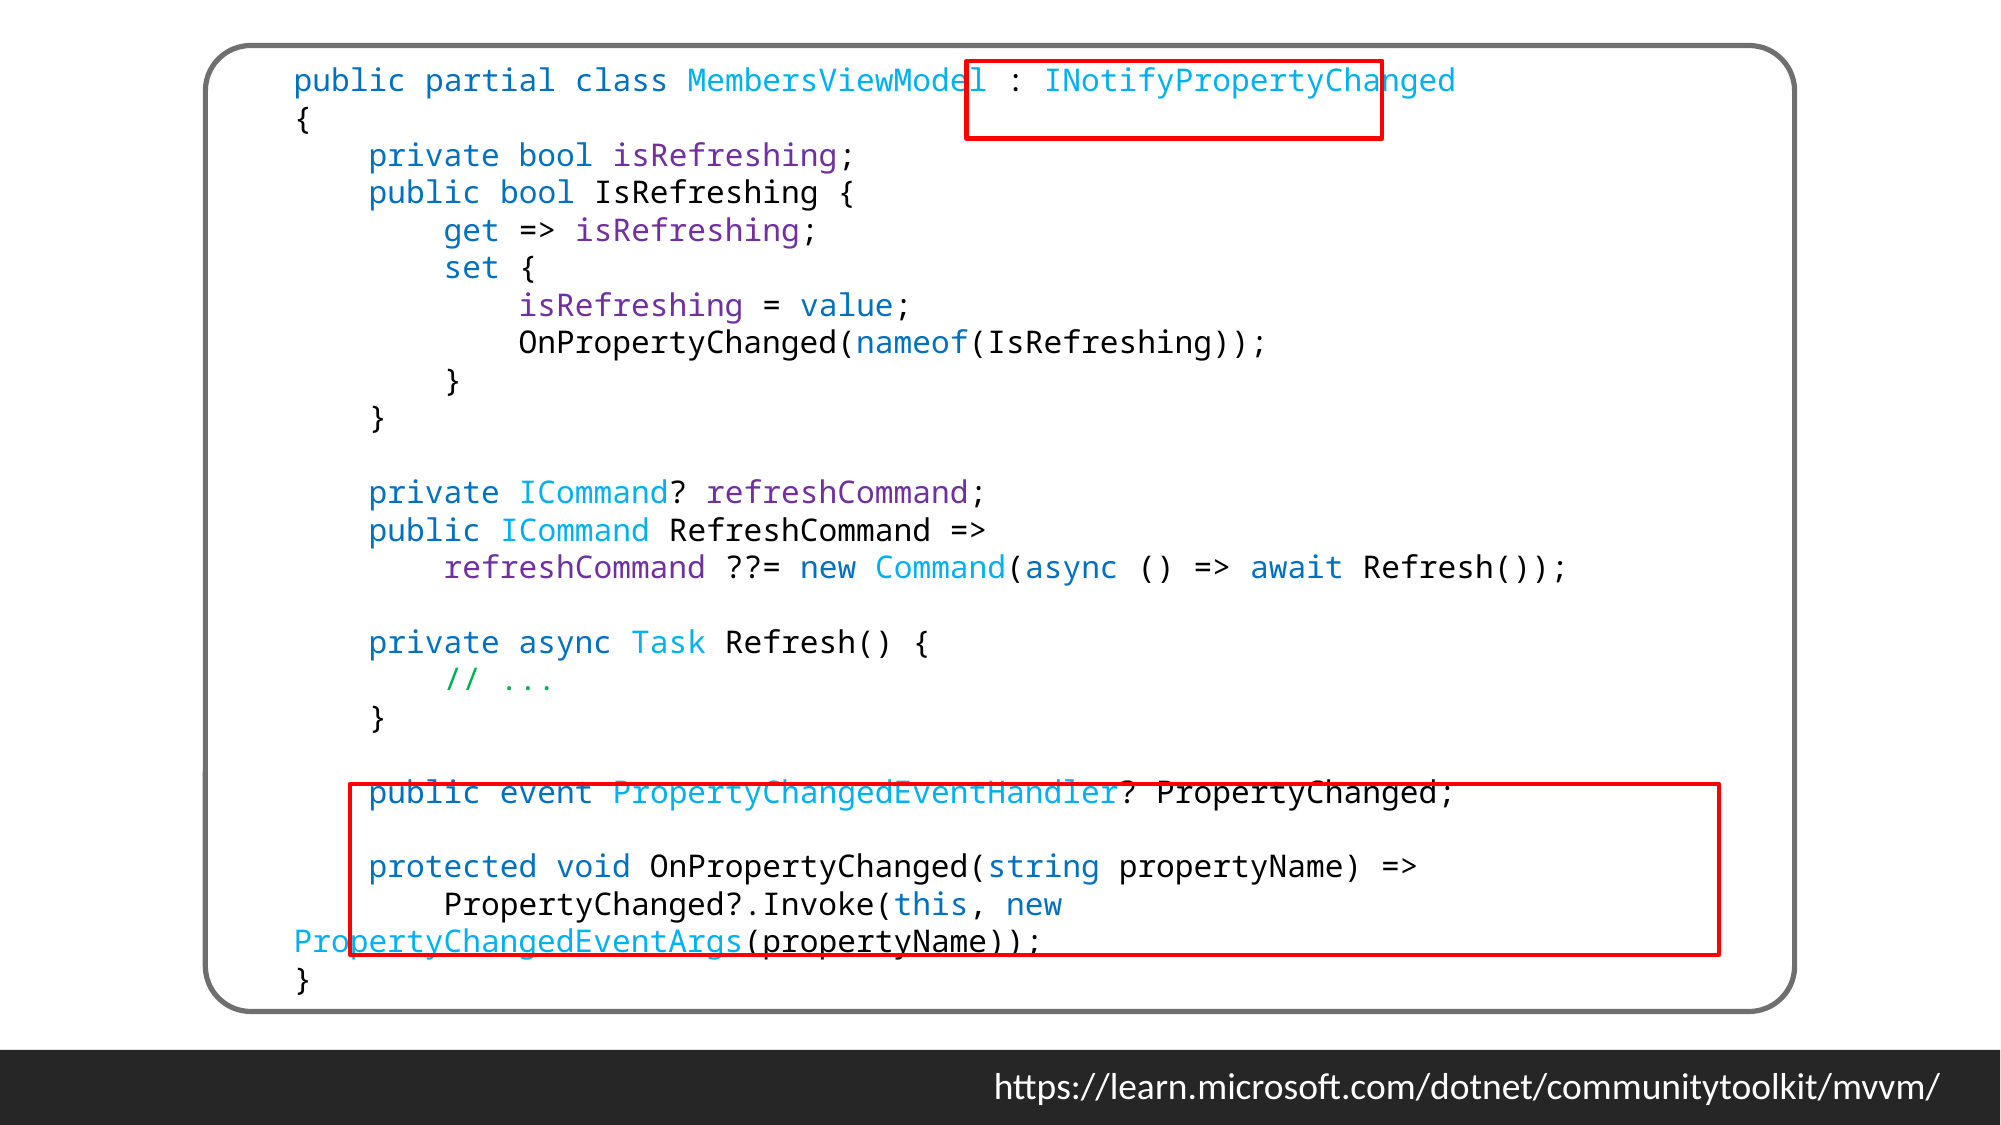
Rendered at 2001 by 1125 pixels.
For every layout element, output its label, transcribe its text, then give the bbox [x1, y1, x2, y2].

text_box public partial class MembersViewModel : INotifyPropertyChanged { private bool isRefreshing; public bool IsRefreshing { get => isRefreshing; set { isRefreshing = value; OnPropertyChanged(nameof(IsRefreshing)); } } private ICommand? refreshCommand; public ICommand RefreshCommand => refreshCommand ??= new Command(async () => await Refresh()); private async Task Refresh() { // ... } public event PropertyChangedEventHandler? PropertyChanged; protected void OnPropertyChanged(string propertyName) => PropertyChanged?.Invoke(this, new PropertyChangedEventArgs(propertyName)); } [204, 44, 1796, 1013]
title Permanent Tunnels [0, 861, 1650, 1030]
text_box https://learn.microsoft.com/dotnet/communitytoolkit/mvvm/ [0, 1030, 2000, 1125]
text_box [965, 59, 1383, 140]
text_box [349, 783, 1720, 956]
